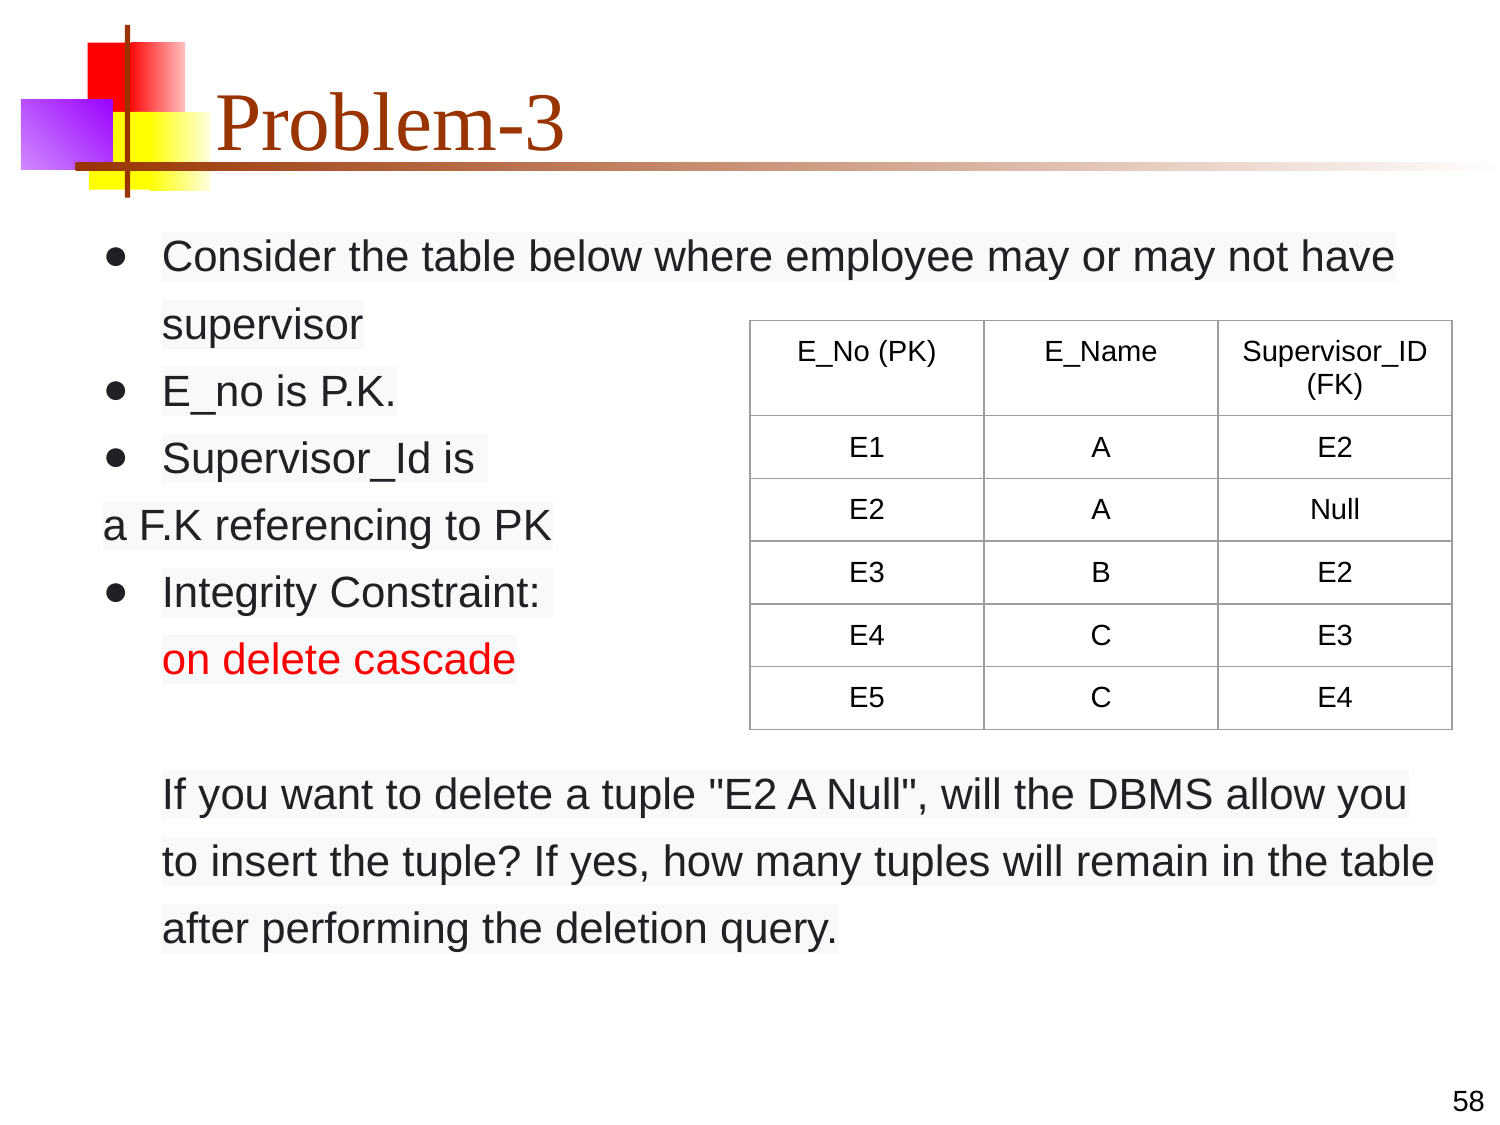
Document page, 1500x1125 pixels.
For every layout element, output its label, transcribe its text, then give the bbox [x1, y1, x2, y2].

table_cell B [985, 542, 1217, 603]
table_cell E4 [1219, 667, 1451, 729]
table_cell E5 [751, 667, 983, 729]
table_cell C [985, 605, 1217, 666]
table_cell E3 [1219, 605, 1451, 666]
table_cell Null [1219, 479, 1451, 540]
list Consider the table below where employee may or may not have supervisor E_no is P.K. Supervisor_Id is a F.K referencing to PK Integrity Constraint: on delete cascade If you want to delete a tuple "E2 A Null", will the DBMS allow you to insert the tuple? If yes, how many tuples will remain in the table after performing the deletion query. [71, 206, 1479, 987]
table_header E_Name [985, 321, 1217, 415]
title Problem-3 [200, 37, 1479, 175]
table_cell E2 [1219, 416, 1451, 478]
slide_number 58 [1187, 1050, 1500, 1125]
table_header E_No (PK) [751, 321, 983, 415]
table_cell E2 [1219, 542, 1451, 603]
table_cell A [985, 479, 1217, 540]
table_cell C [985, 667, 1217, 729]
table_cell E3 [751, 542, 983, 603]
table_cell E2 [751, 479, 983, 540]
table_cell E1 [751, 416, 983, 478]
table_cell E4 [751, 605, 983, 666]
table_cell A [985, 416, 1217, 478]
table_header Supervisor_ID (FK) [1219, 321, 1451, 415]
